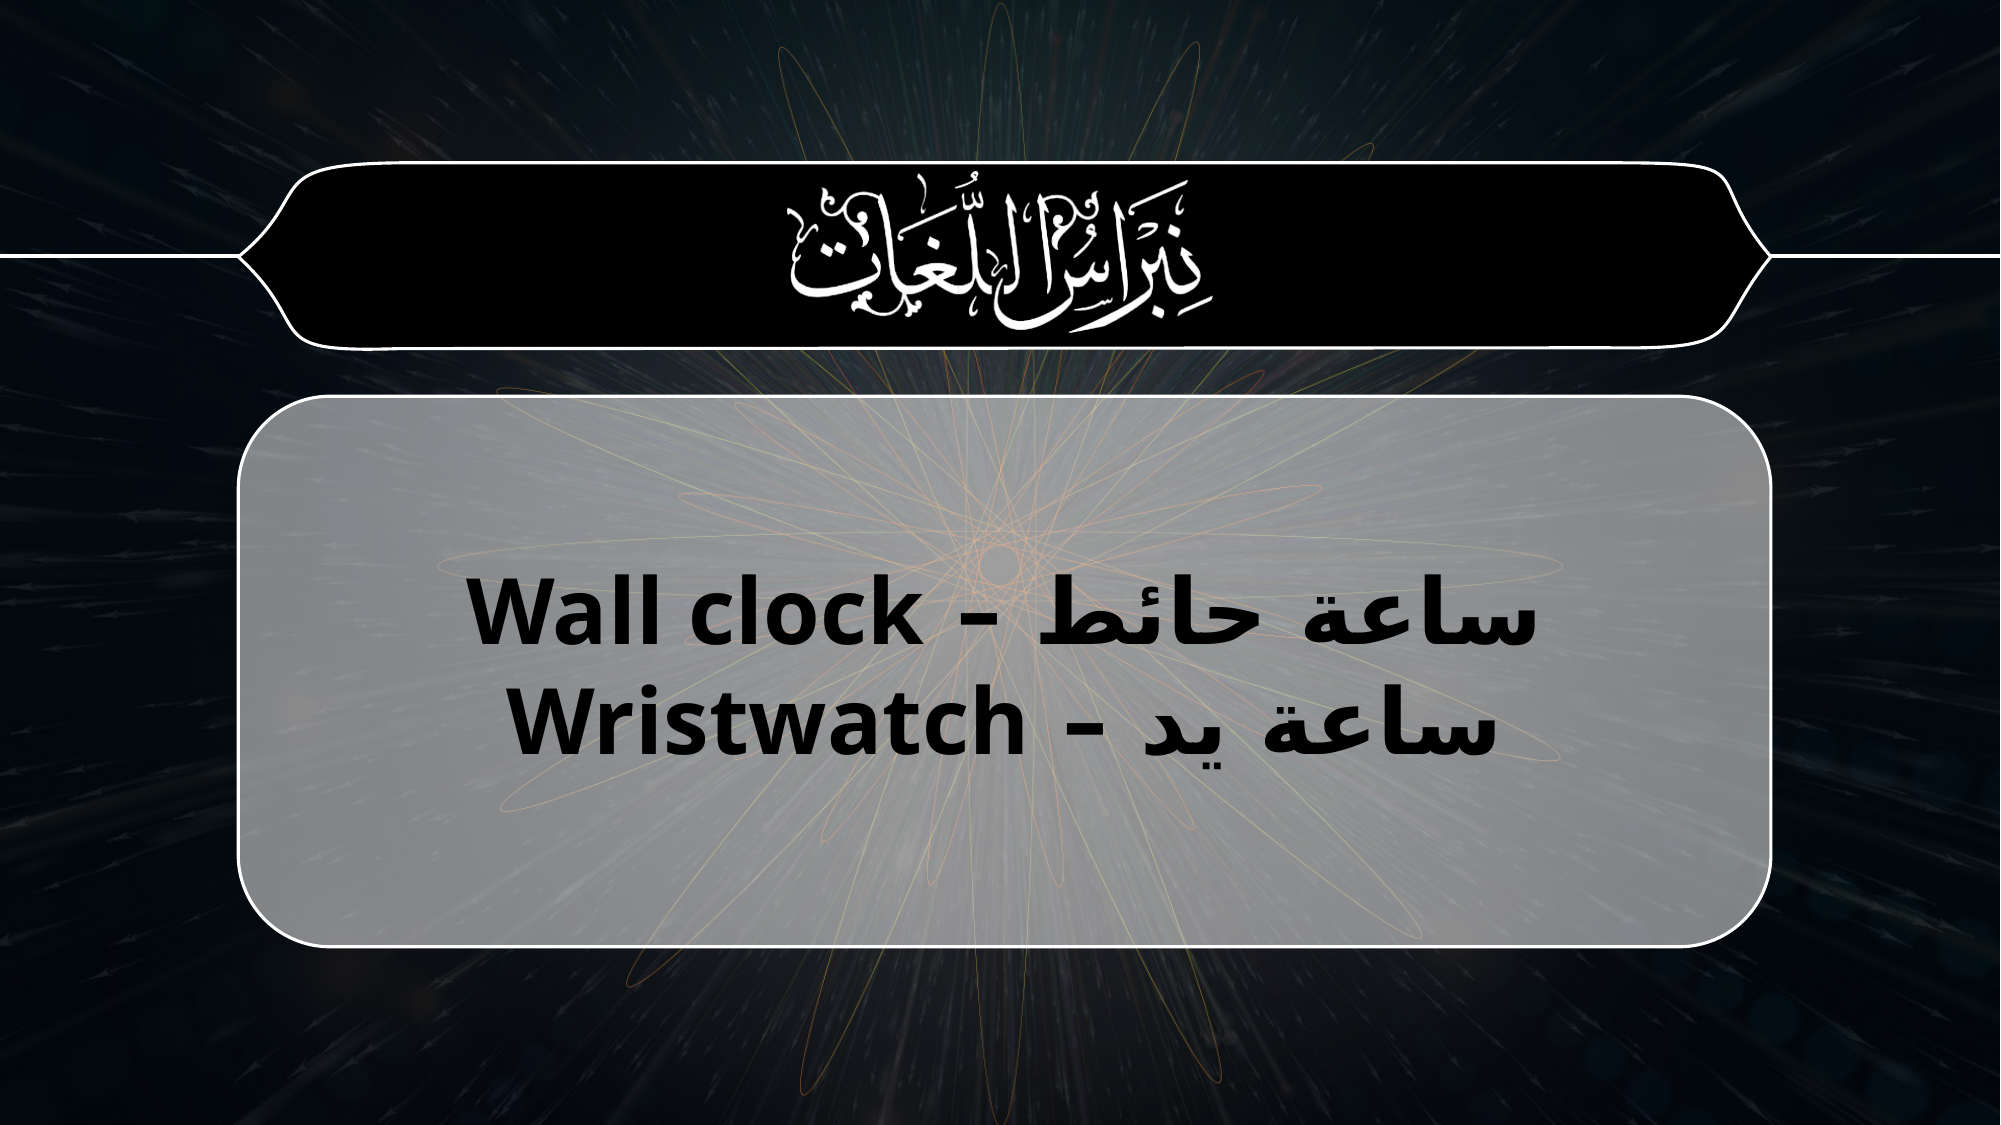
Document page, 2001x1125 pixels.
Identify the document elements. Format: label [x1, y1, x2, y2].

text_box [0, 162, 2000, 350]
picture [0, 350, 2000, 1125]
picture [0, 0, 2000, 162]
picture [787, 171, 1213, 333]
